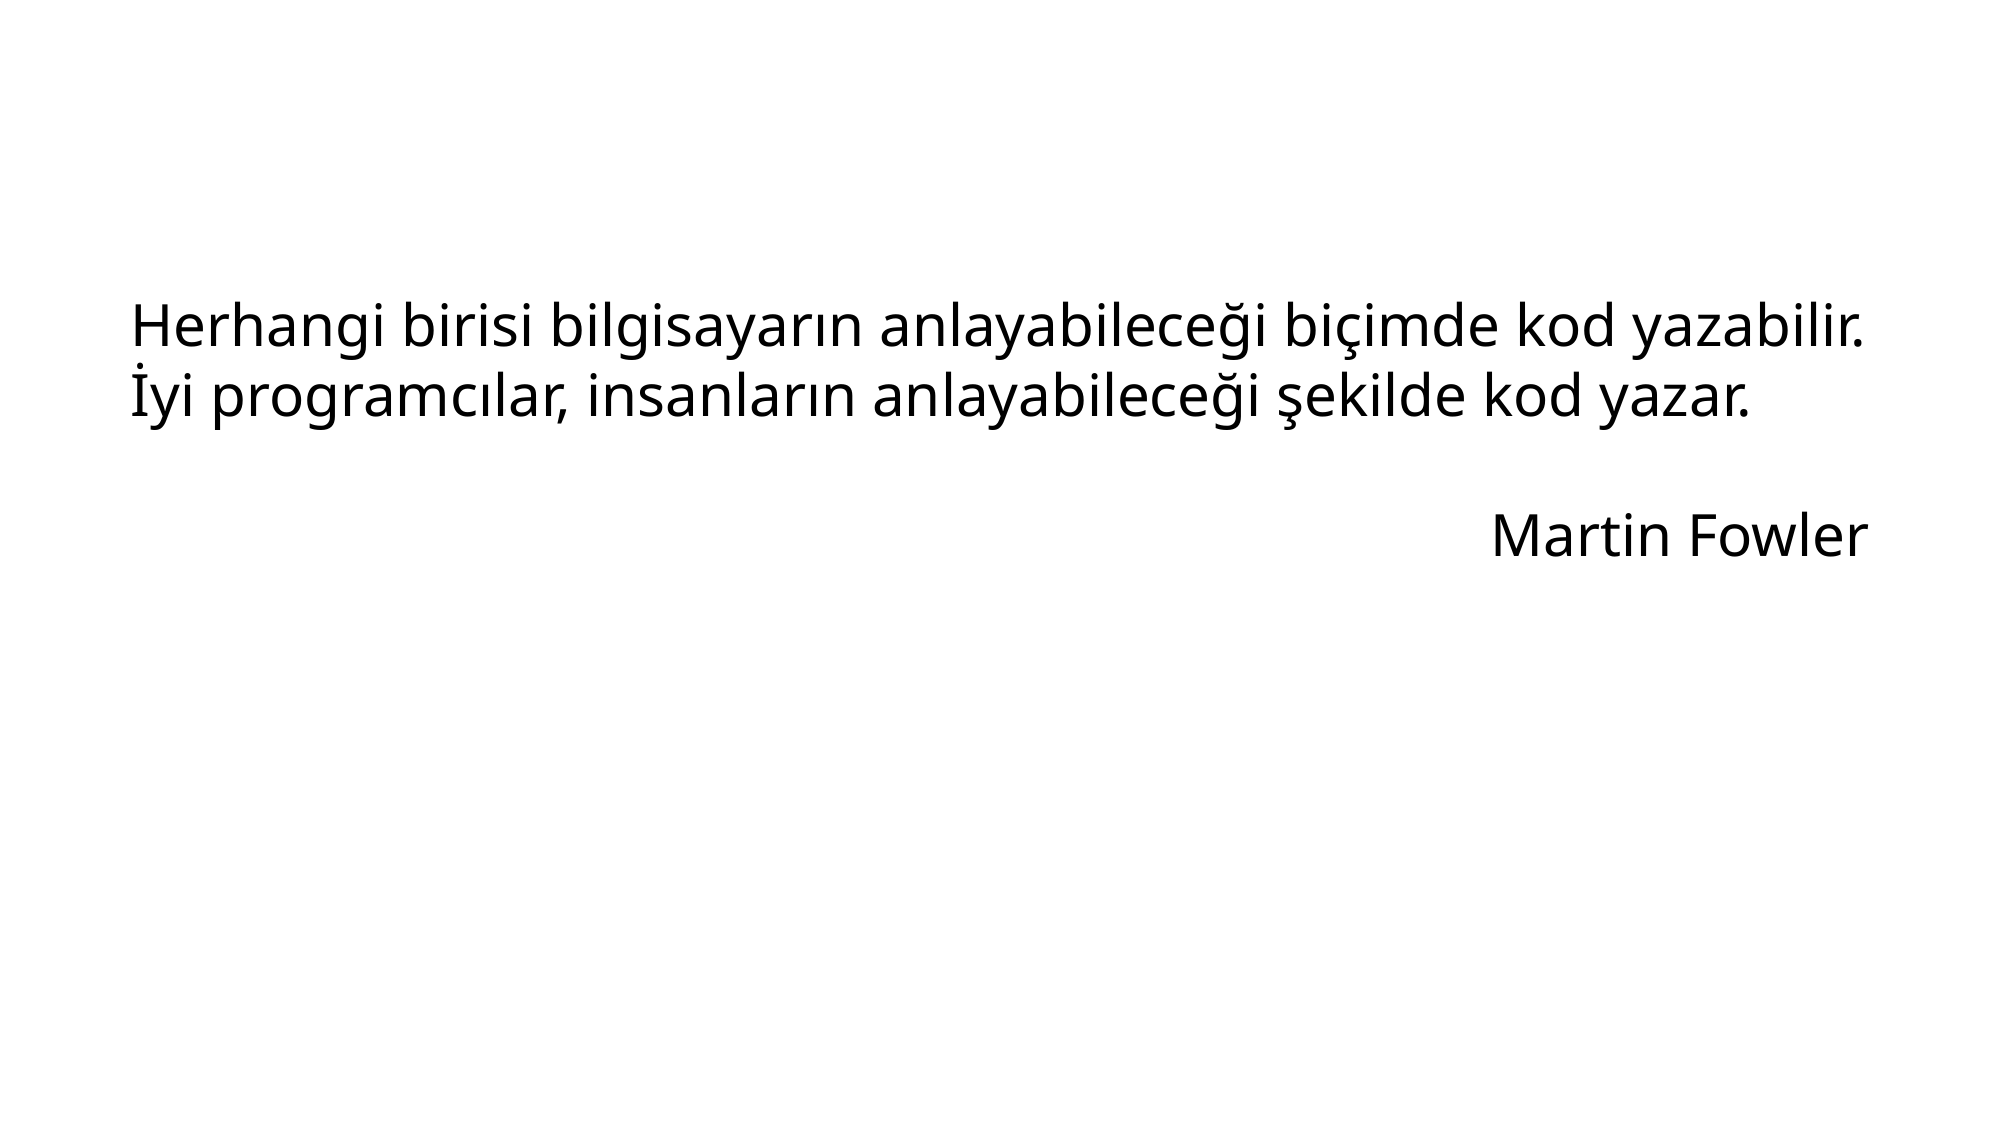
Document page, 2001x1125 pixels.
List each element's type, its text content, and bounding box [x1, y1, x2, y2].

text_box Herhangi birisi bilgisayarın anlayabileceği biçimde kod yazabilir. İyi programcılar, insanların anlayabileceği şekilde kod yazar. Martin Fowler [115, 273, 1885, 730]
